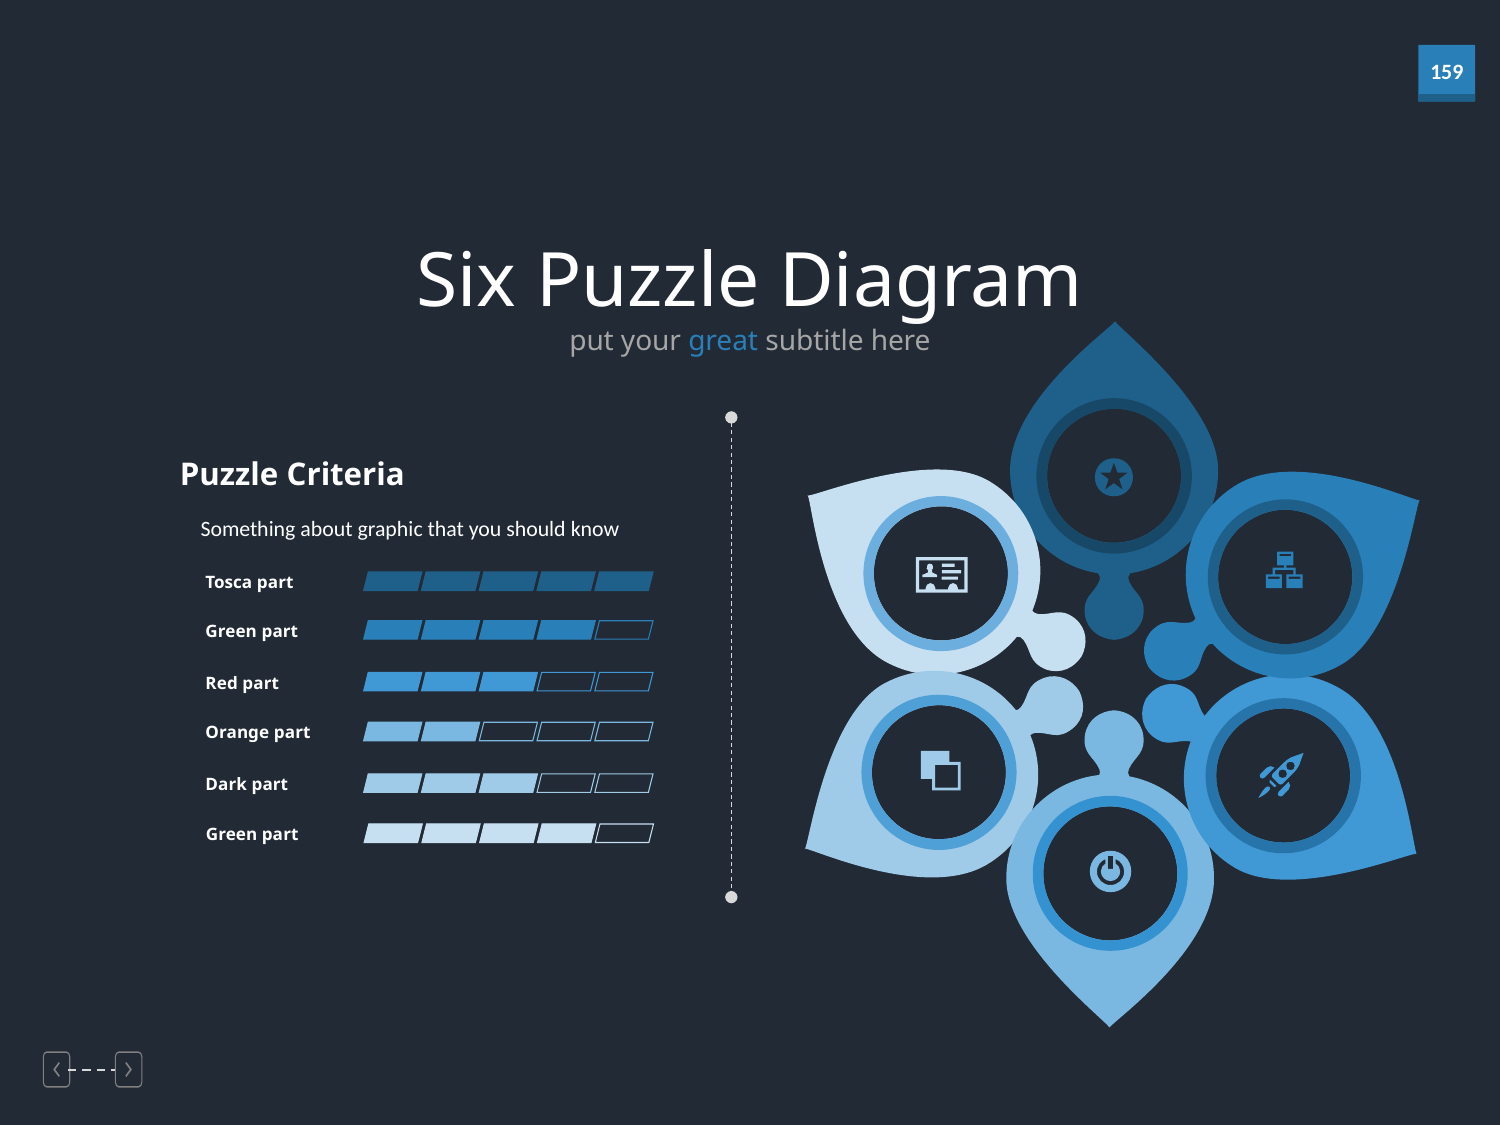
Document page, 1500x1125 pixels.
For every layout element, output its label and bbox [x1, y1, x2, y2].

text_box [190, 664, 653, 700]
text_box [191, 816, 654, 852]
text_box [401, 224, 1420, 1028]
text_box [190, 714, 653, 750]
text_box [165, 446, 420, 499]
text_box [190, 612, 653, 649]
text_box [190, 766, 653, 802]
text_box [190, 564, 653, 600]
text_box [185, 507, 657, 549]
